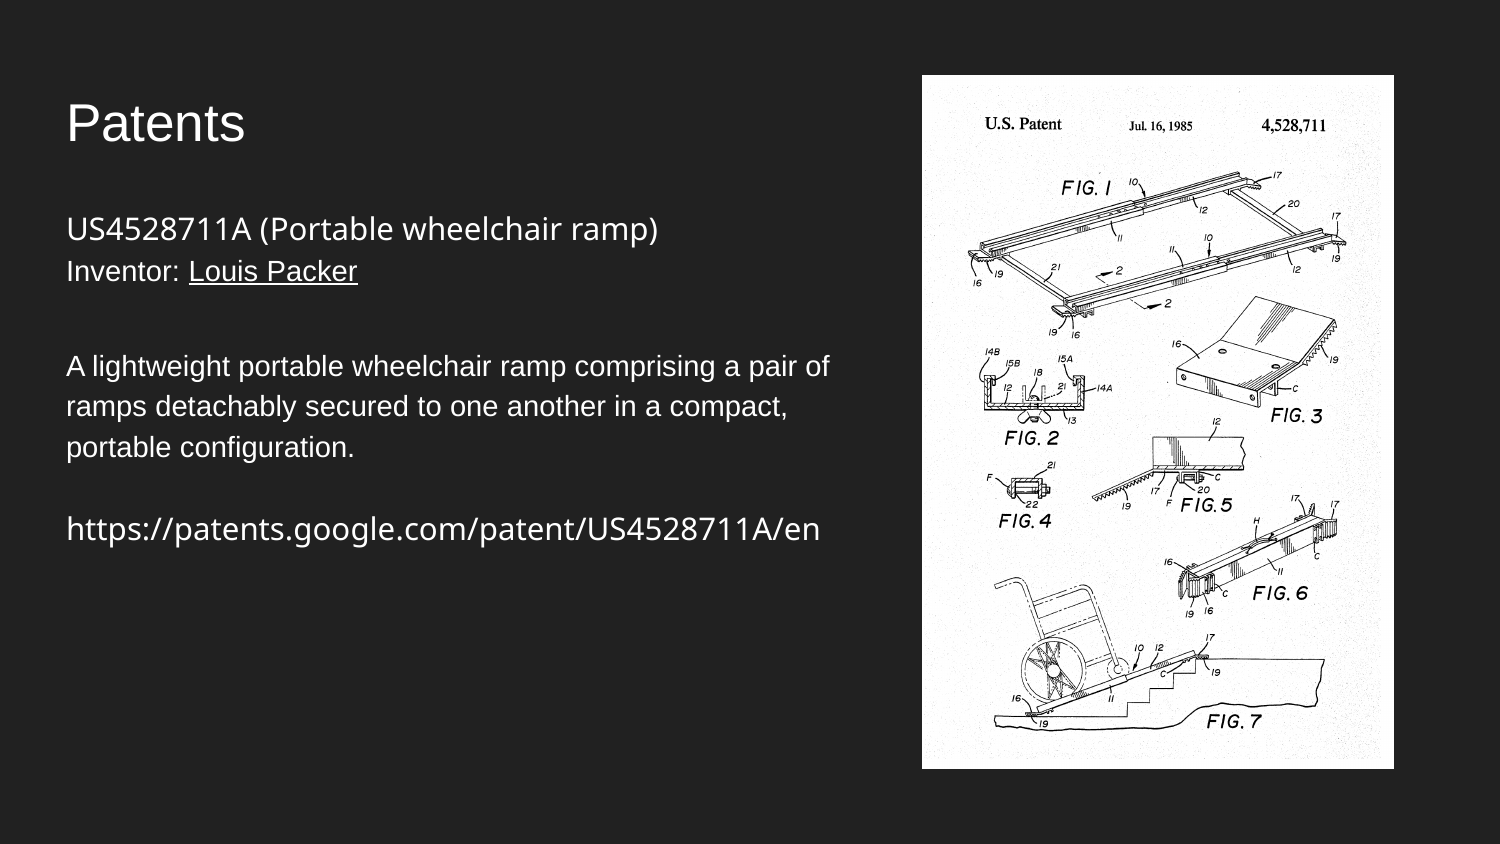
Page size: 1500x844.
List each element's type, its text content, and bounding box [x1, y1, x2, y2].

picture [921, 75, 1394, 769]
list US4528711A (Portable wheelchair ramp) Inventor: Louis Packer A lightweight portable wheelchair ramp comprising a pair of ramps detachably secured to one another in a compact, portable configuration. https://patents.google.com/patent/US4528711A/en [51, 189, 862, 750]
title Patents [51, 72, 1449, 167]
